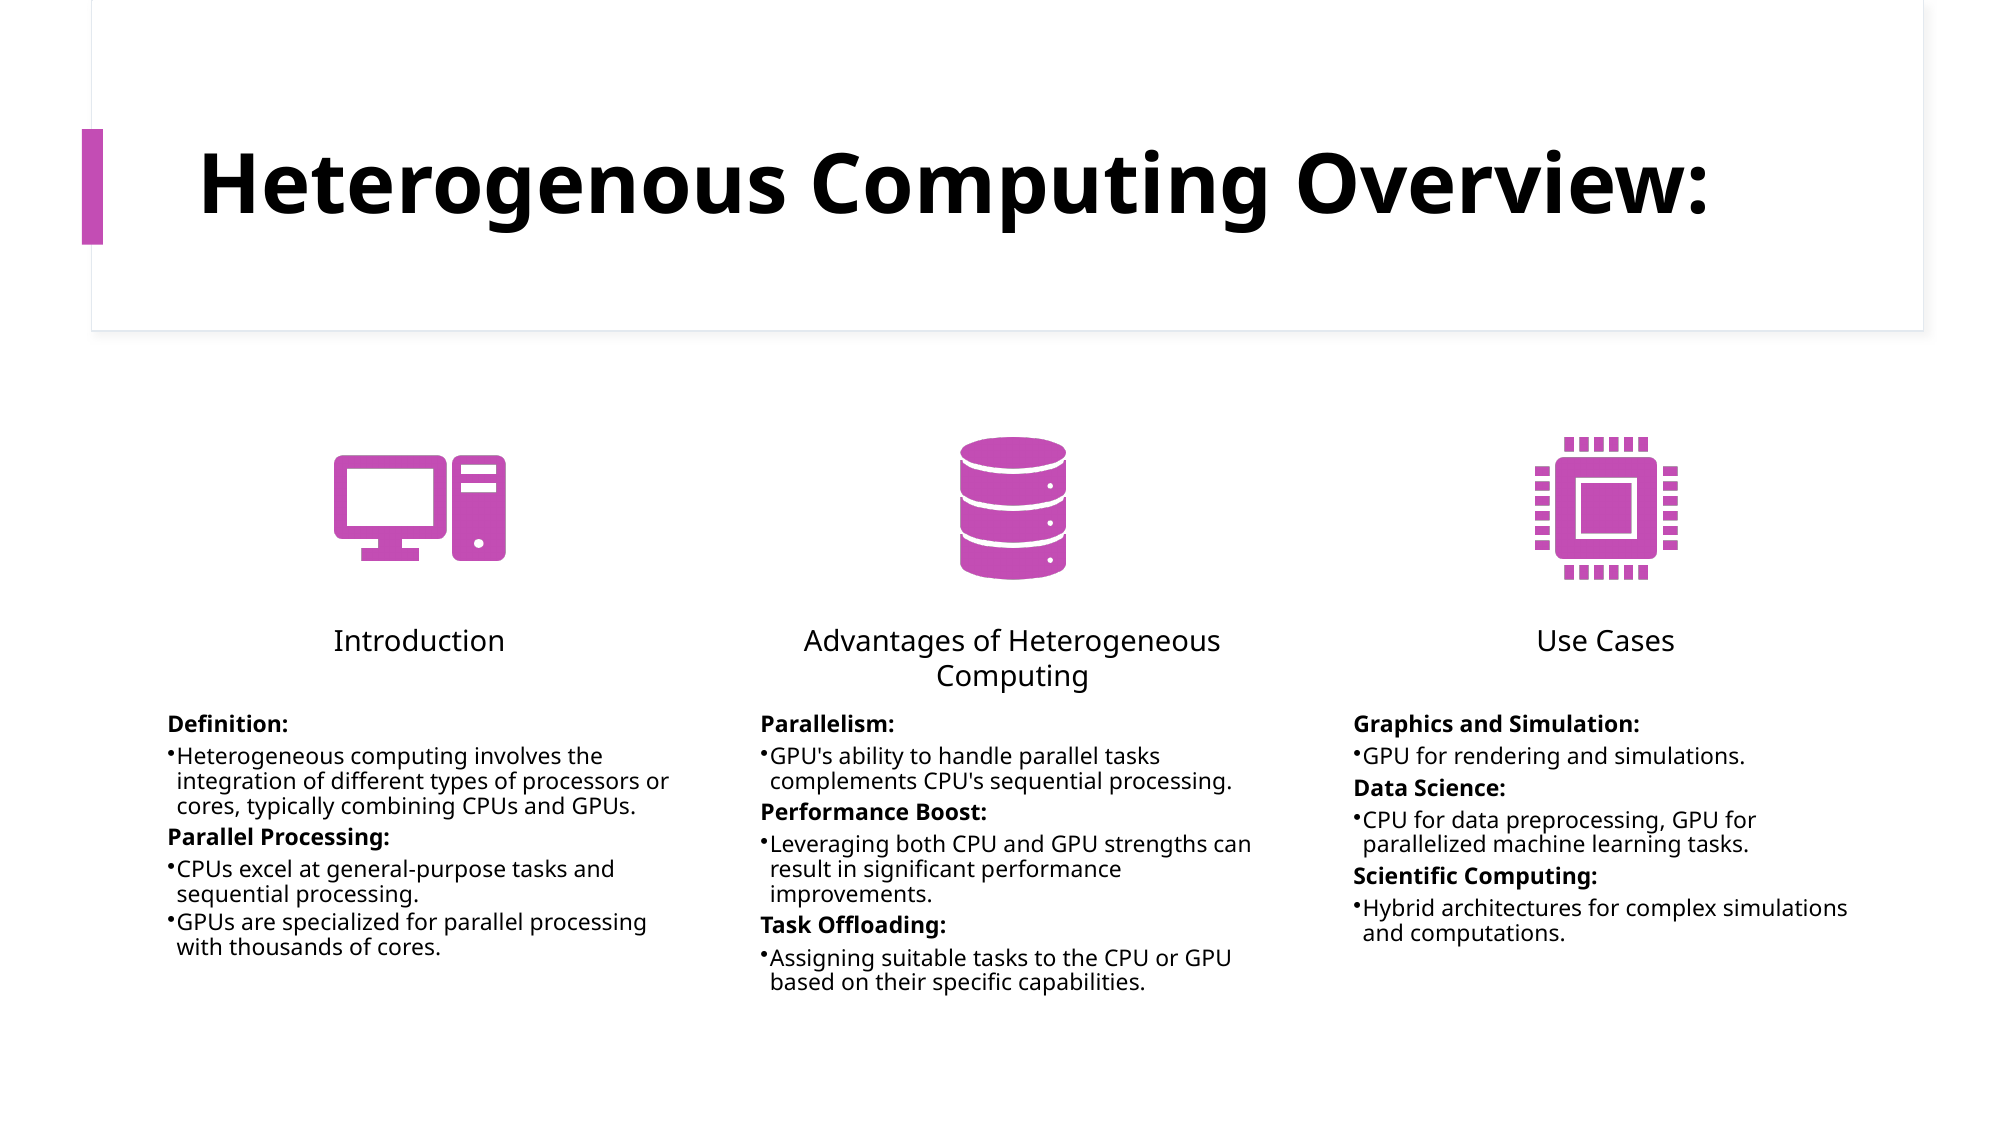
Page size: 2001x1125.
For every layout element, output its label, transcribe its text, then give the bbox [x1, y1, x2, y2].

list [165, 362, 1860, 1070]
title Heterogenous Computing Overview: [183, 90, 1851, 284]
